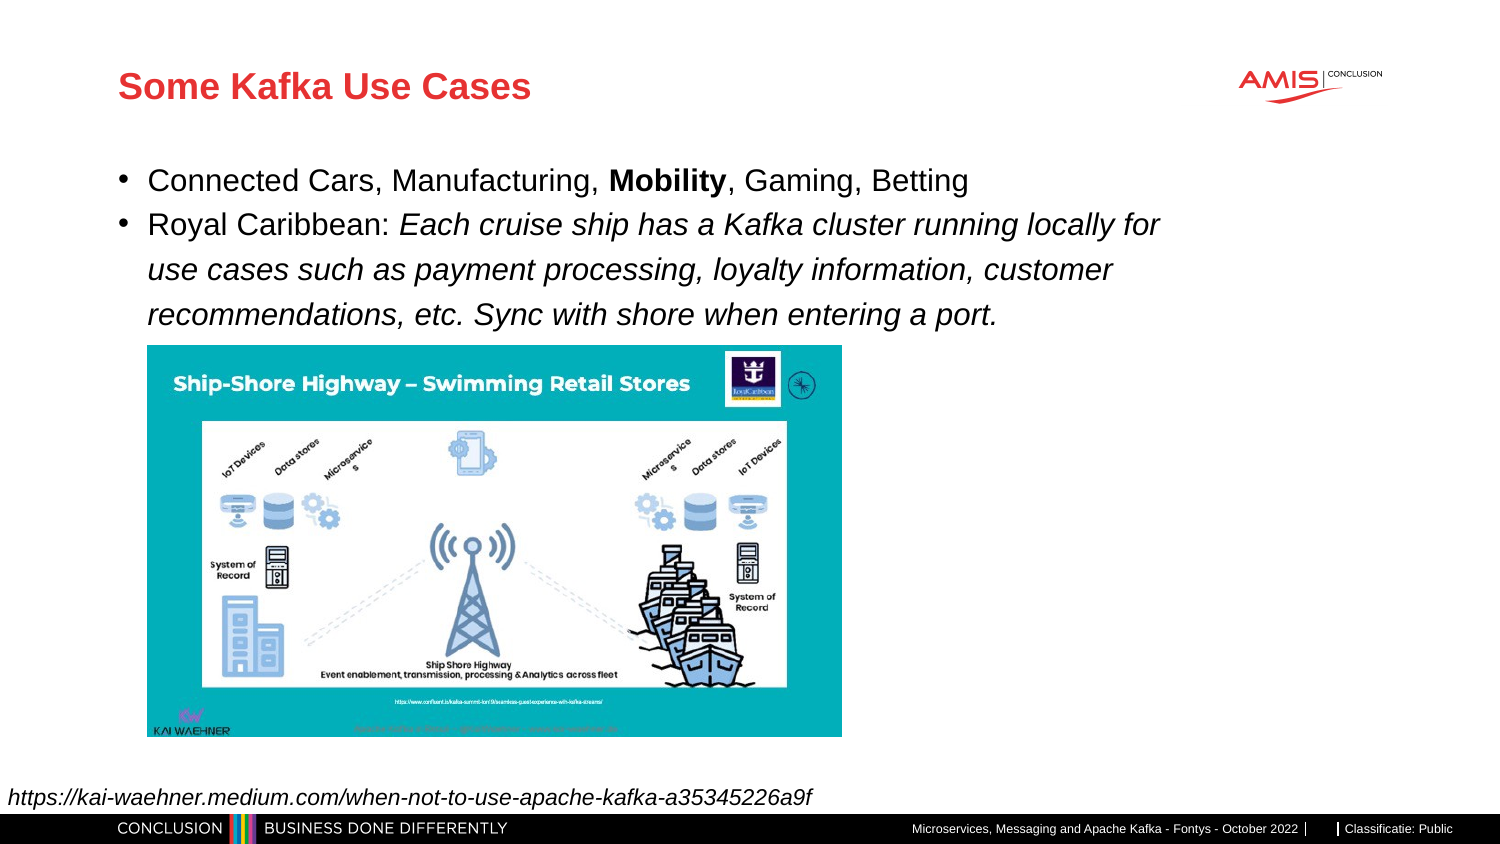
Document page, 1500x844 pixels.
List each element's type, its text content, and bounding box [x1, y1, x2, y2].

picture [1205, 59, 1388, 106]
picture [0, 814, 236, 844]
text_box https://kai-waehner.medium.com/when-not-to-use-apache-kafka-a35345226a9f [7, 782, 813, 811]
list Connected Cars, Manufacturing, Mobility, Gaming, Betting Royal Caribbean: Each cruise ship has a Kafka cluster running locally for use cases such as payment processing, loyalty information, customer recommendations, etc. Sync with shore when entering a port. [118, 152, 1205, 773]
picture [147, 345, 842, 737]
picture [239, 814, 1500, 844]
footer Microservices, Messaging and Apache Kafka - Fontys - October 2022 [814, 820, 1299, 839]
title Some Kafka Use Cases [118, 47, 1205, 130]
